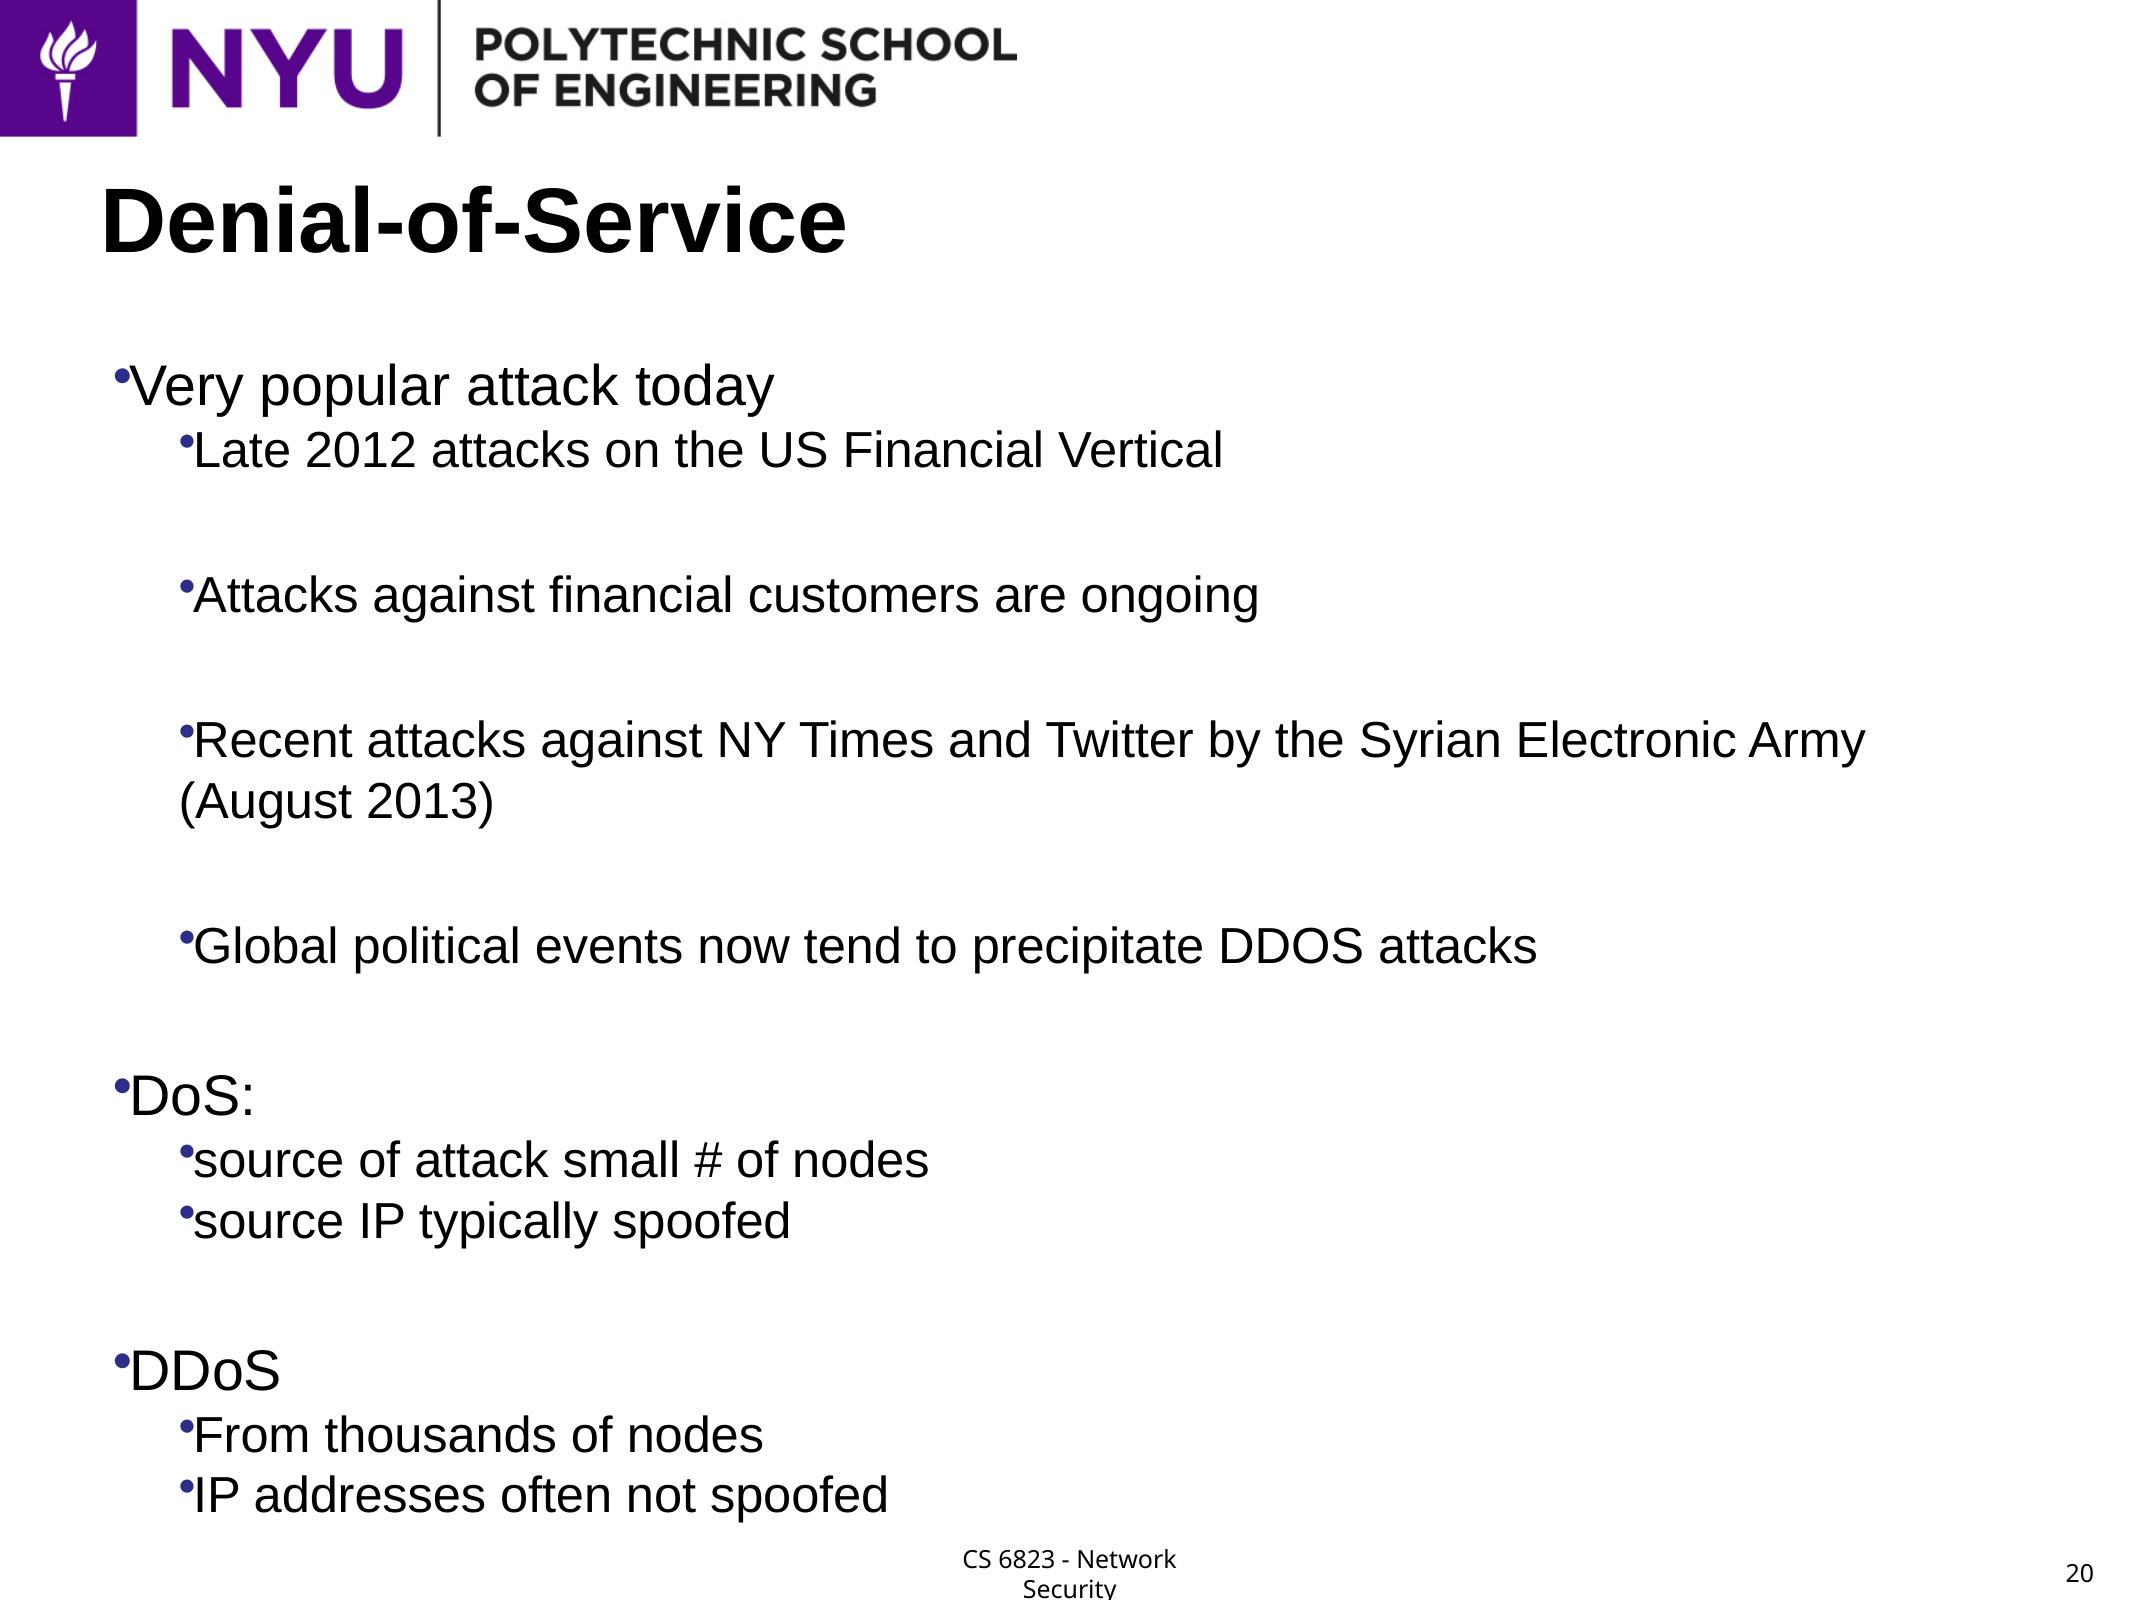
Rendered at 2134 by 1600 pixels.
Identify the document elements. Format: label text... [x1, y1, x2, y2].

slide_number 20 [2026, 1546, 2134, 1600]
list Very popular attack today Late 2012 attacks on the US Financial Vertical Attacks against financial customers are ongoing Recent attacks against NY Times and Twitter by the Syrian Electronic Army (August 2013) Global political events now tend to precipitate DDOS attacks DoS: source of attack small # of nodes source IP typically spoofed DDoS From thousands of nodes IP addresses often not spoofed [91, 337, 1980, 1547]
title Denial-of-Service [79, 150, 1999, 299]
picture [0, 0, 1017, 138]
